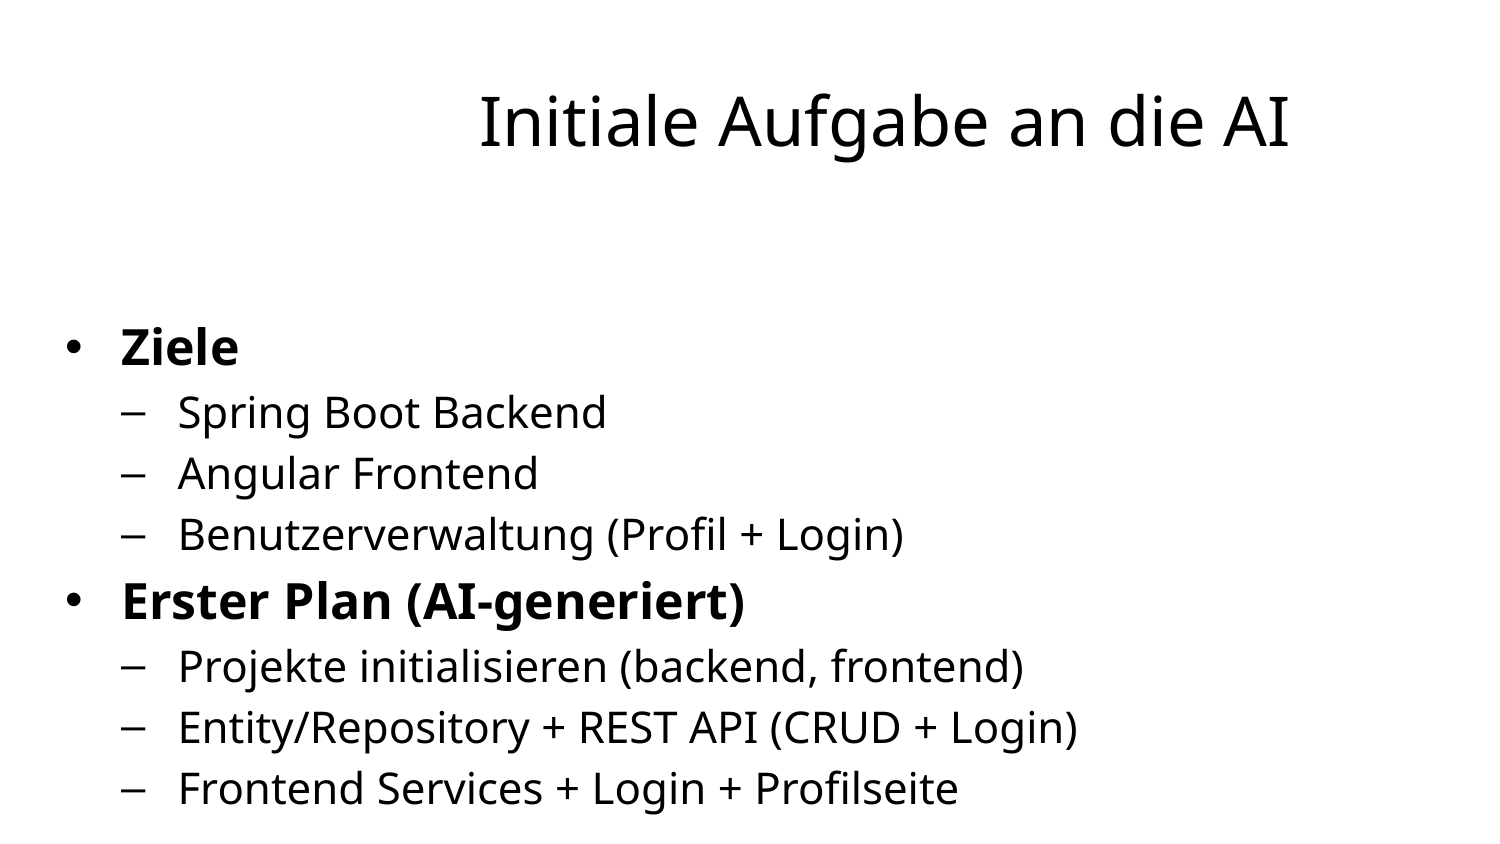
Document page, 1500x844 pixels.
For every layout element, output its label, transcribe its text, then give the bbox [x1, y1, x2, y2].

list Ziele Spring Boot Backend Angular Frontend Benutzerverwaltung (Profil + Login) Erster Plan (AI-generiert) Projekte initialisieren (backend, frontend) Entity/Repository + REST API (CRUD + Login) Frontend Services + Login + Profilseite [50, 308, 1500, 844]
title Initiale Aufgabe an die AI [50, 47, 1500, 190]
